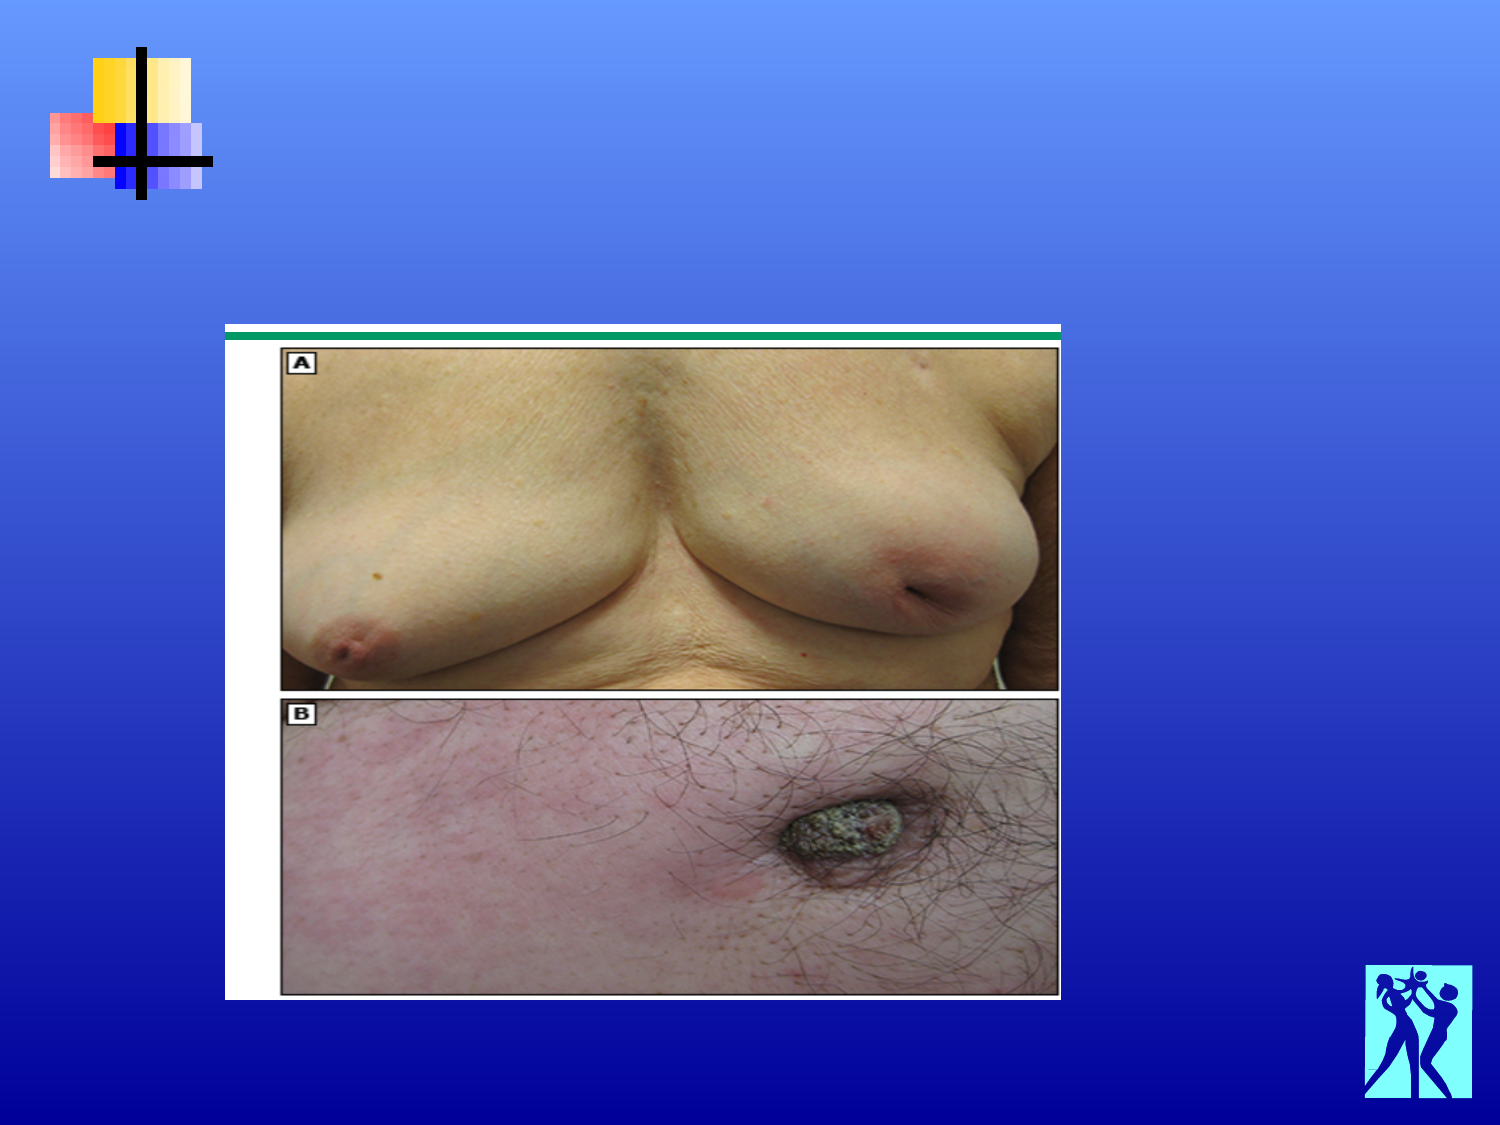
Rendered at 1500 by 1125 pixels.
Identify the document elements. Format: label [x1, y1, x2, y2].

list [224, 324, 1062, 1001]
picture [50, 37, 213, 200]
